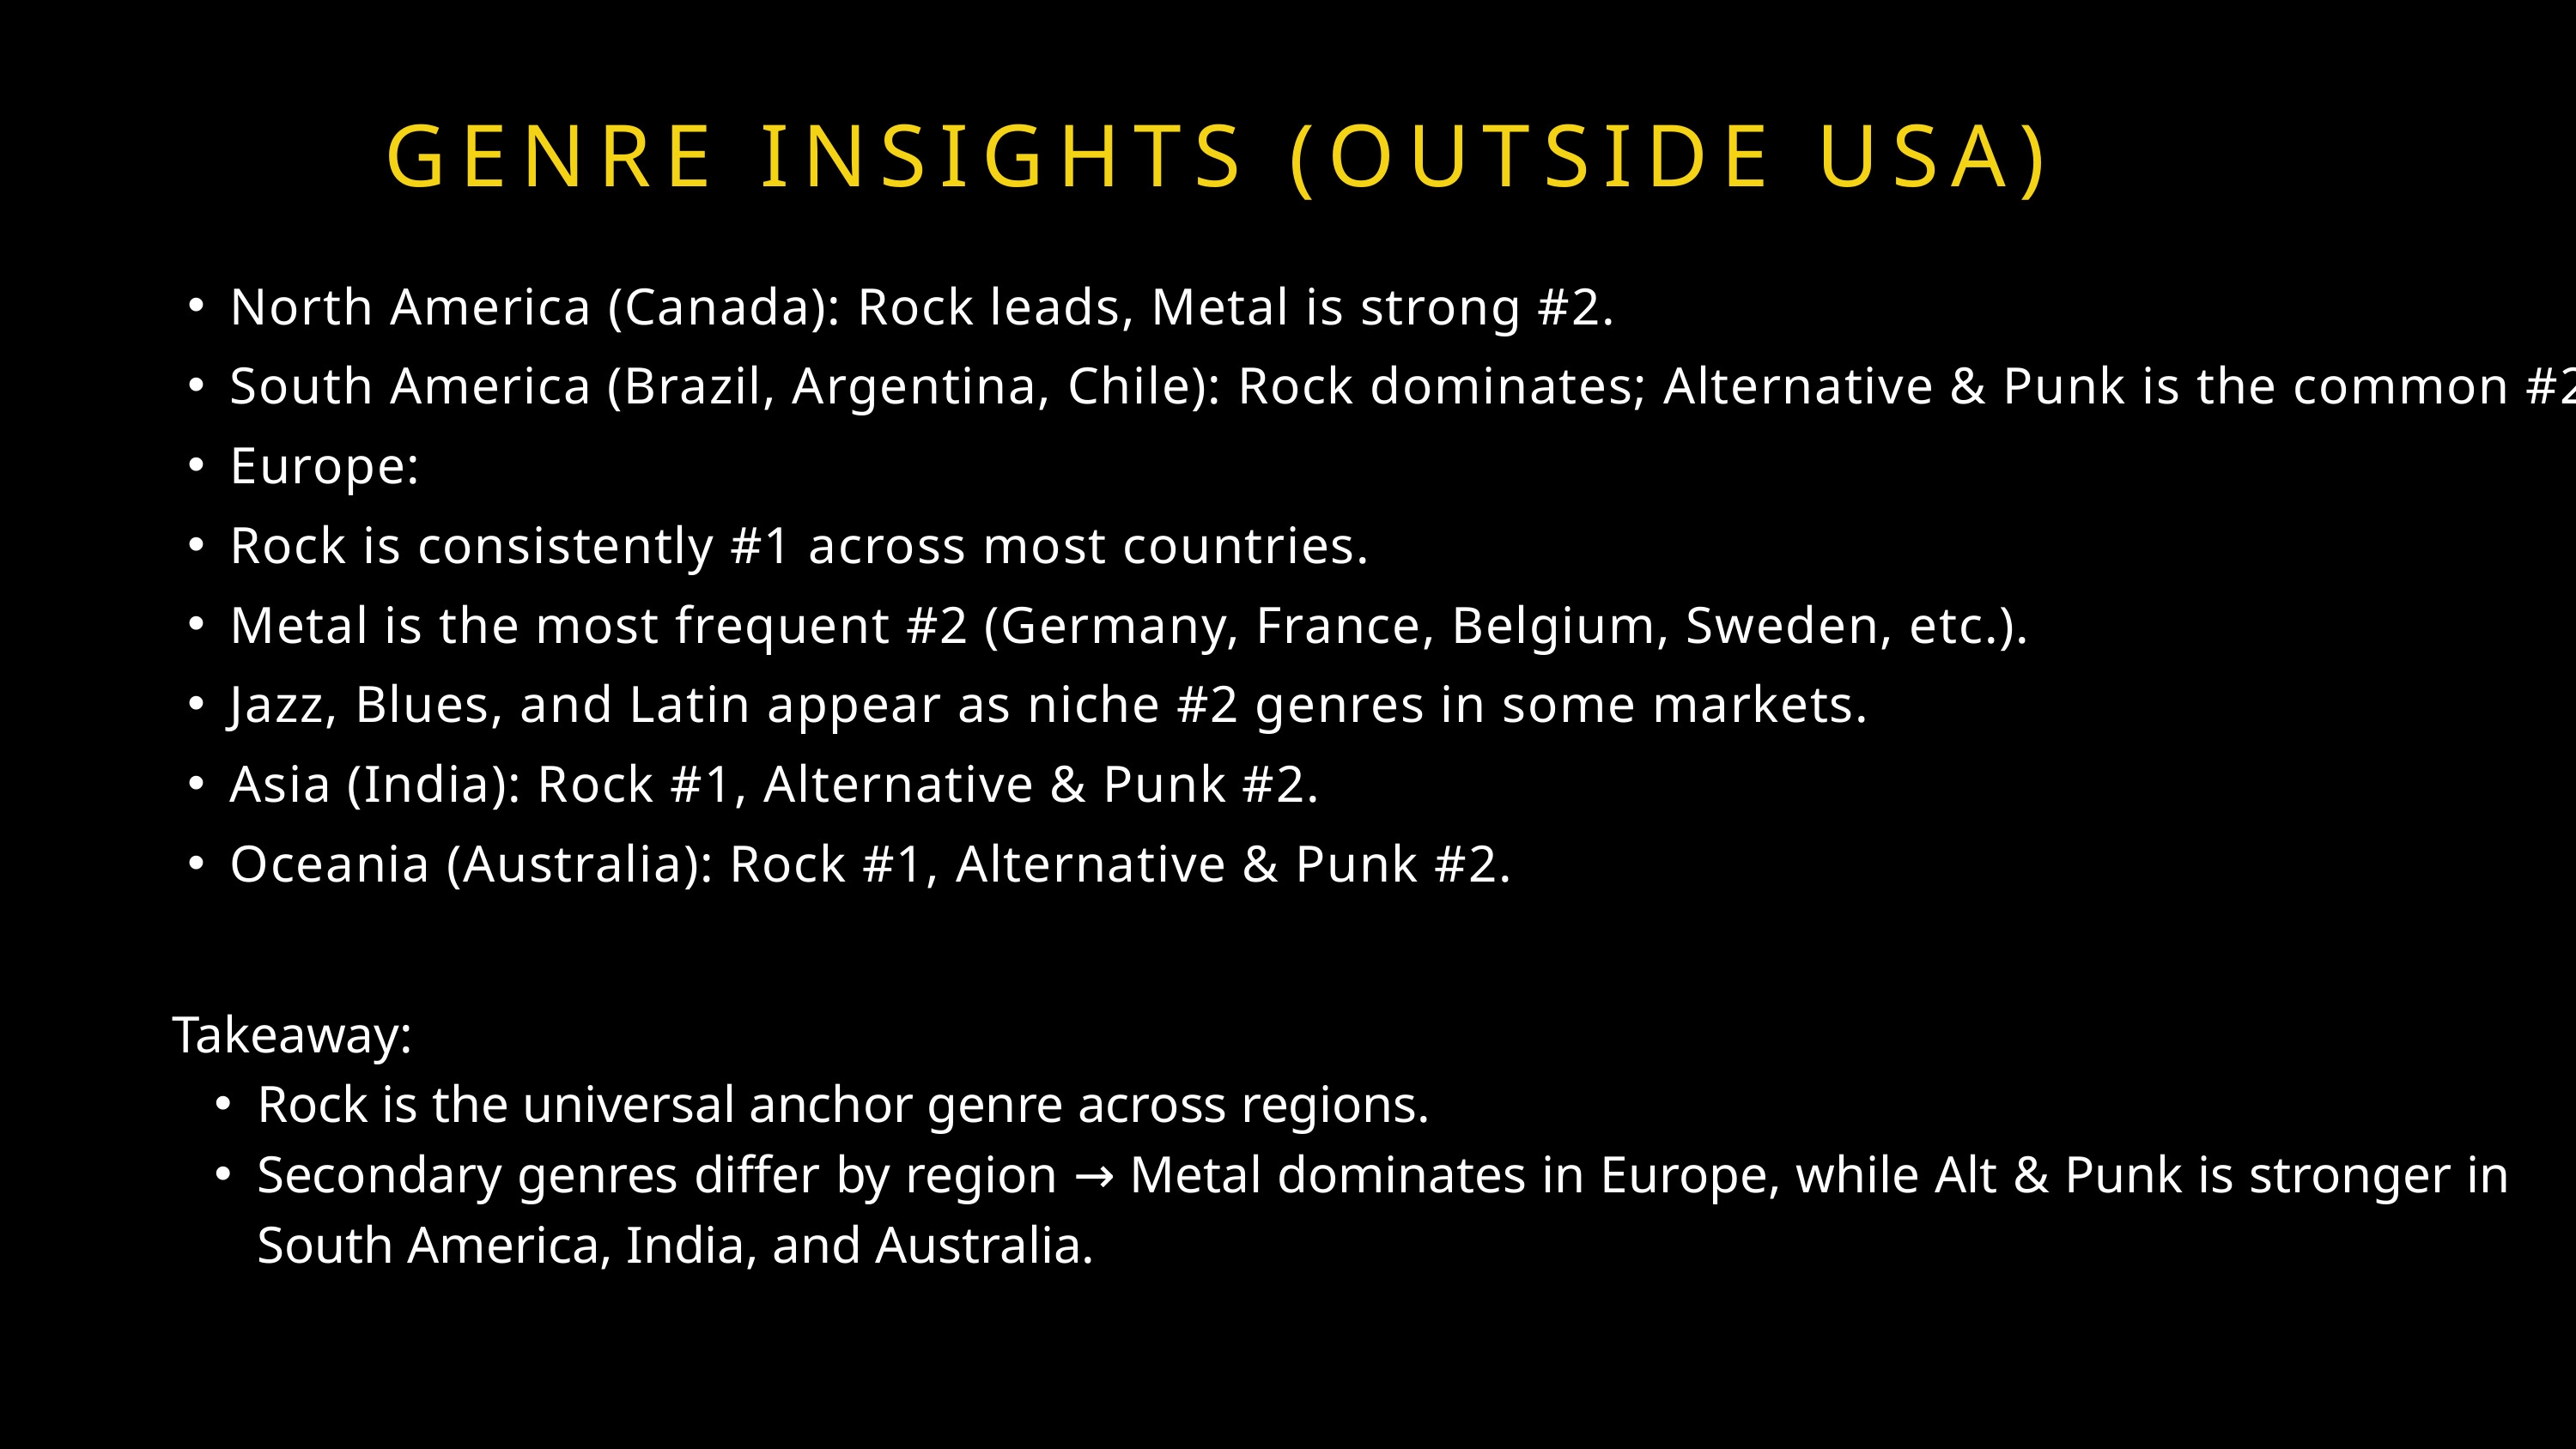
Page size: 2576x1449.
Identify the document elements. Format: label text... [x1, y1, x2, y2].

text_box GENRE INSIGHTS (OUTSIDE USA) [349, 79, 2083, 204]
text_box Takeaway: Rock is the universal anchor genre across regions. Secondary genres differ by region → Metal dominates in Europe, while Alt & Punk is stronger in South America, India, and Australia. [172, 992, 2512, 1343]
text_box North America (Canada): Rock leads, Metal is strong #2. South America (Brazil, Argentina, Chile): Rock dominates; Alternative & Punk is the common #2. Europe: Rock is consistently #1 across most countries. Metal is the most frequent #2 (Germany, France, Belgium, Sweden, etc.). Jazz, Blues, and Latin appear as niche #2 genres in some markets. Asia (India): Rock #1, Alternative & Punk #2. Oceania (Australia): Rock #1, Alternative & Punk #2. [144, 254, 2576, 972]
